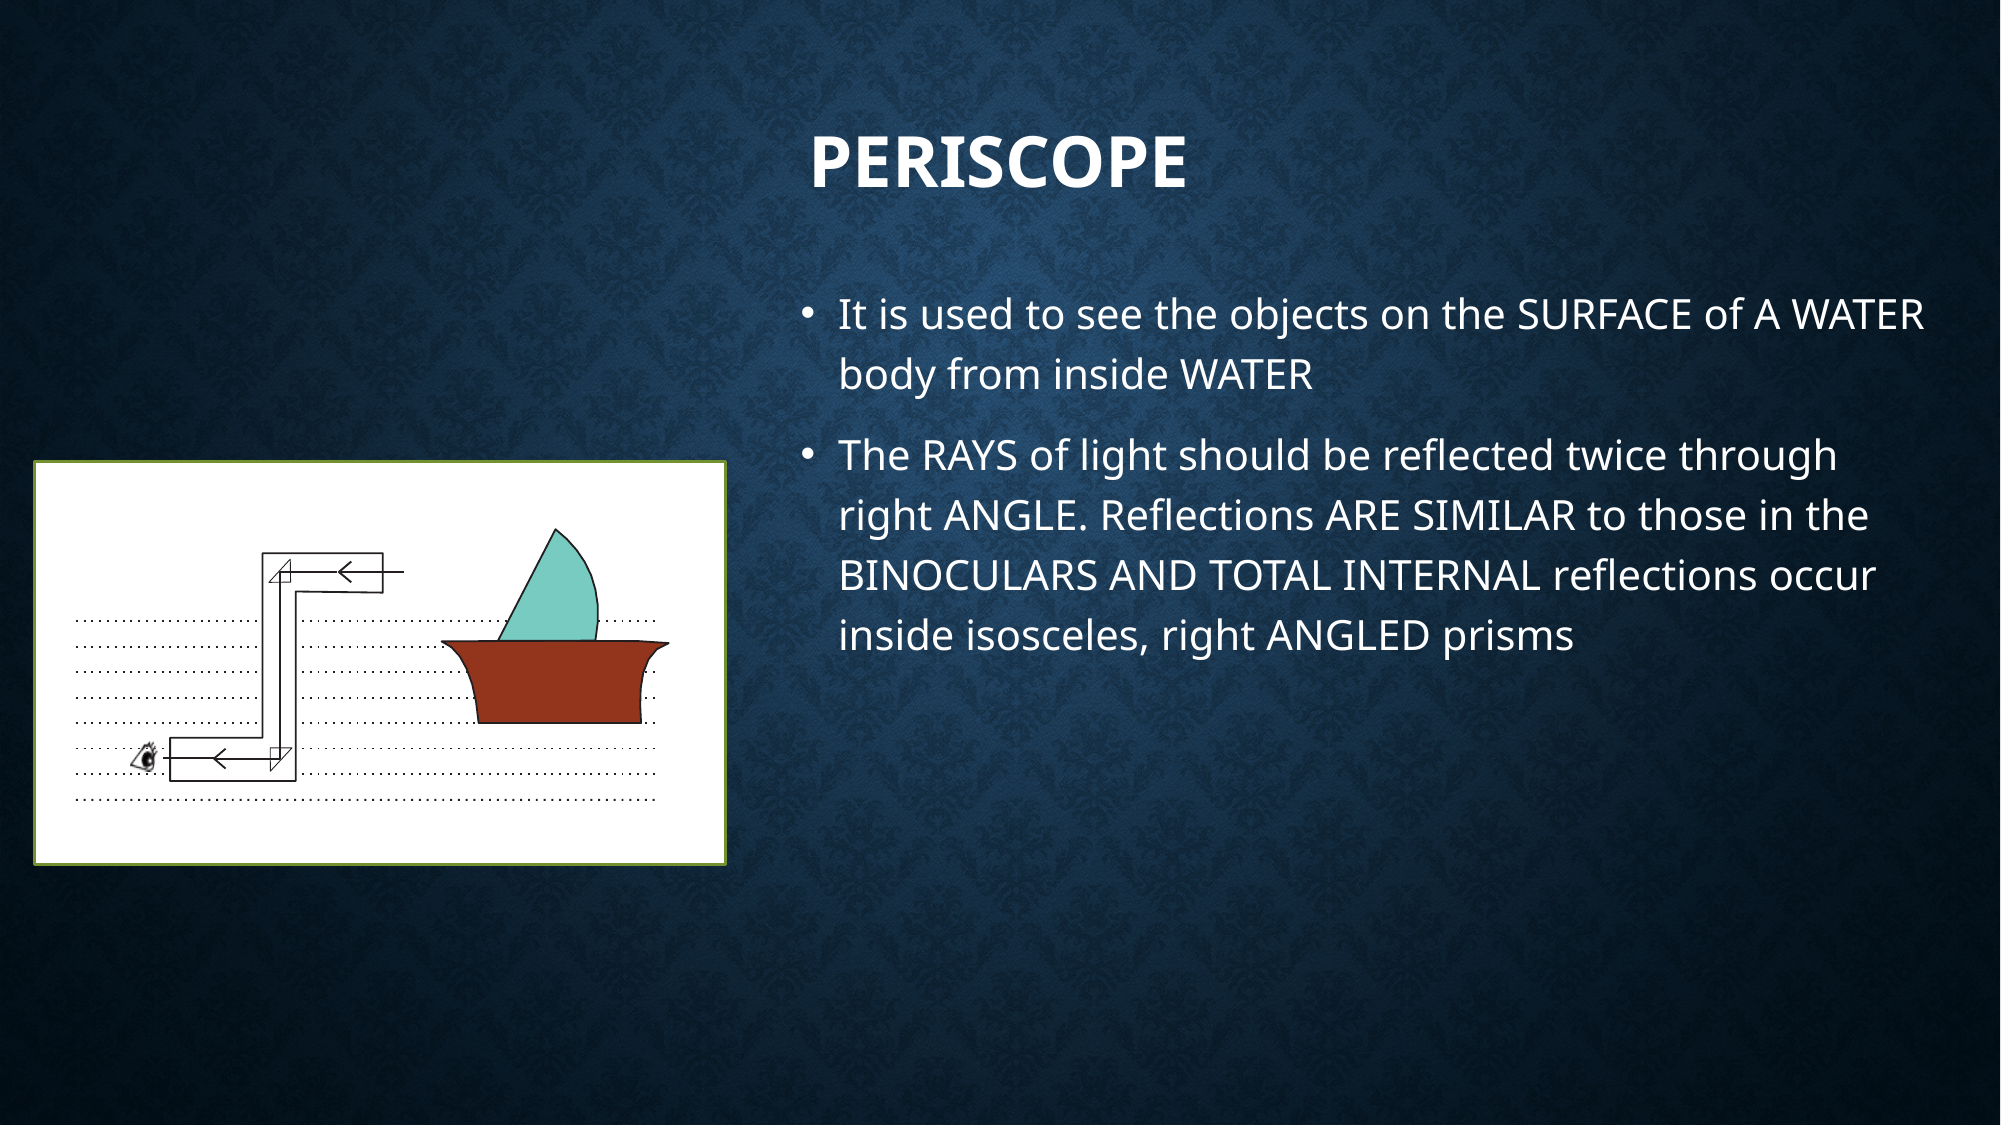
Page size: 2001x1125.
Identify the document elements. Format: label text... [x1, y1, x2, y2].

title Periscope [149, 99, 1849, 230]
list It is used to see the objects on the surface of a water body from inside water The rays of light should be reflected twice through right angle. Reflections are similar to those in the binoculars and total internal reflections occur inside isosceles, right angled prisms [785, 270, 1948, 1066]
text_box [33, 460, 727, 865]
